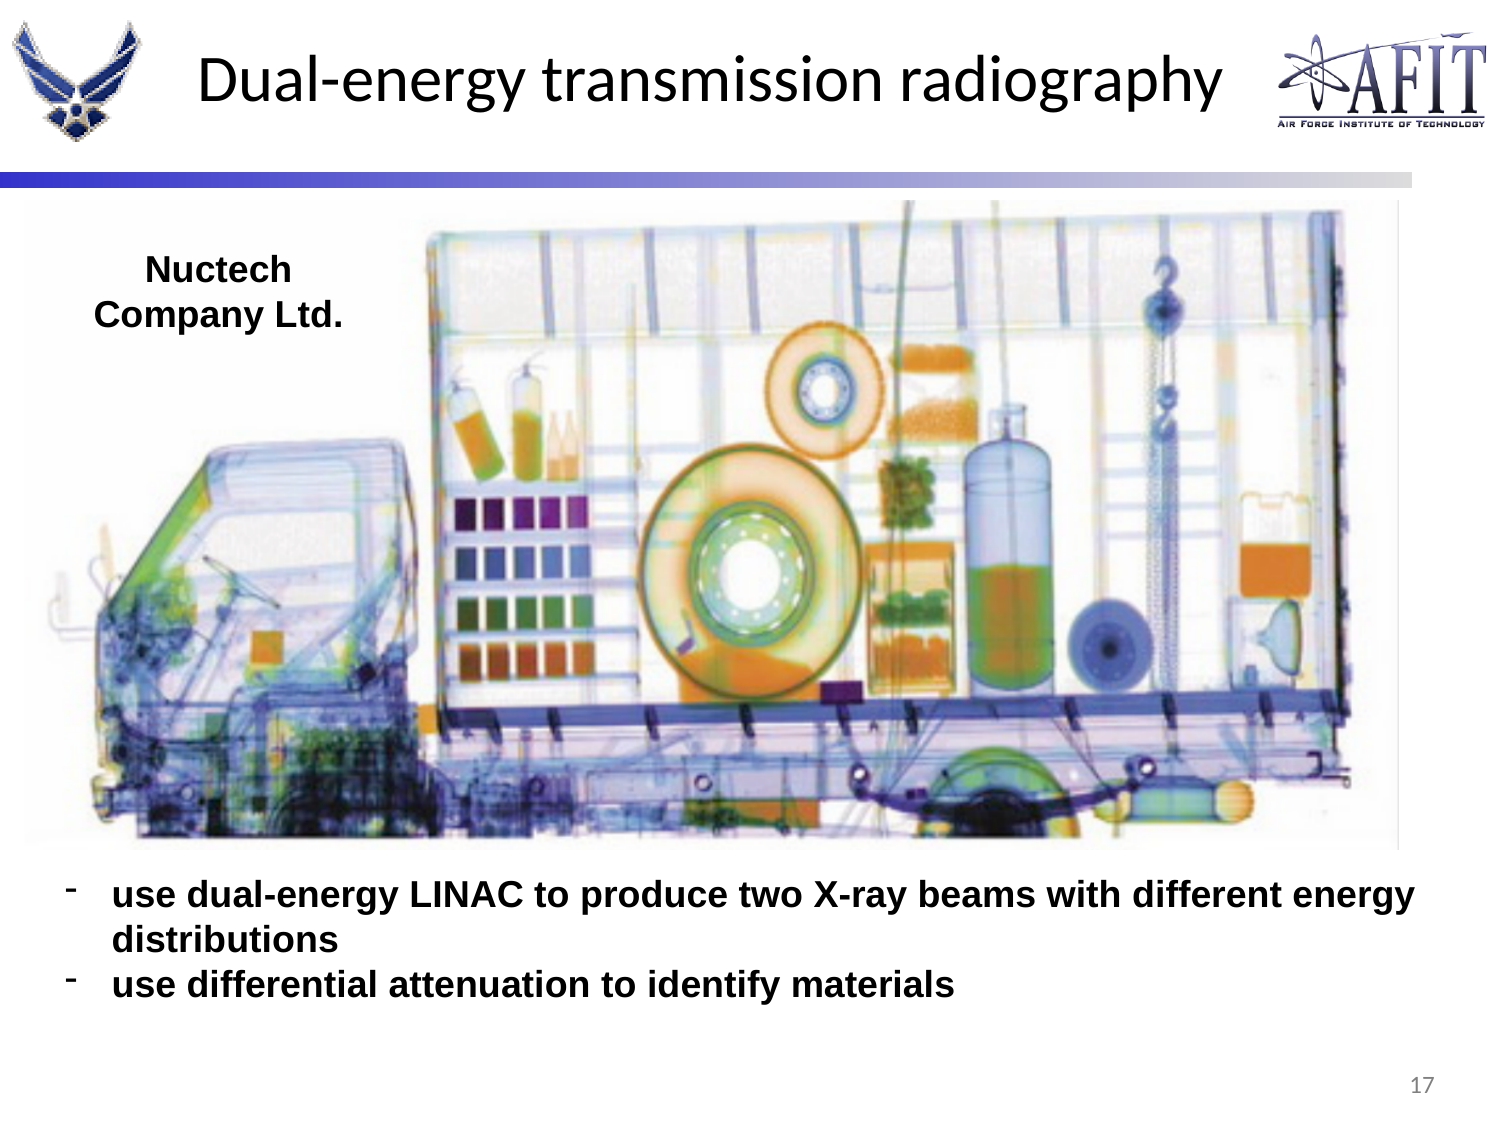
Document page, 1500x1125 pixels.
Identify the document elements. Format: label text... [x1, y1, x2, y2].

slide_number 16 [1337, 1062, 1450, 1105]
text_box use dual-energy LINAC to produce two X-ray beams with different energy distributions use differential attenuation to identify materials [50, 862, 1438, 1013]
title Dual-energy transmission radiography [166, 0, 1255, 151]
picture [24, 199, 1399, 851]
picture [0, 12, 163, 153]
